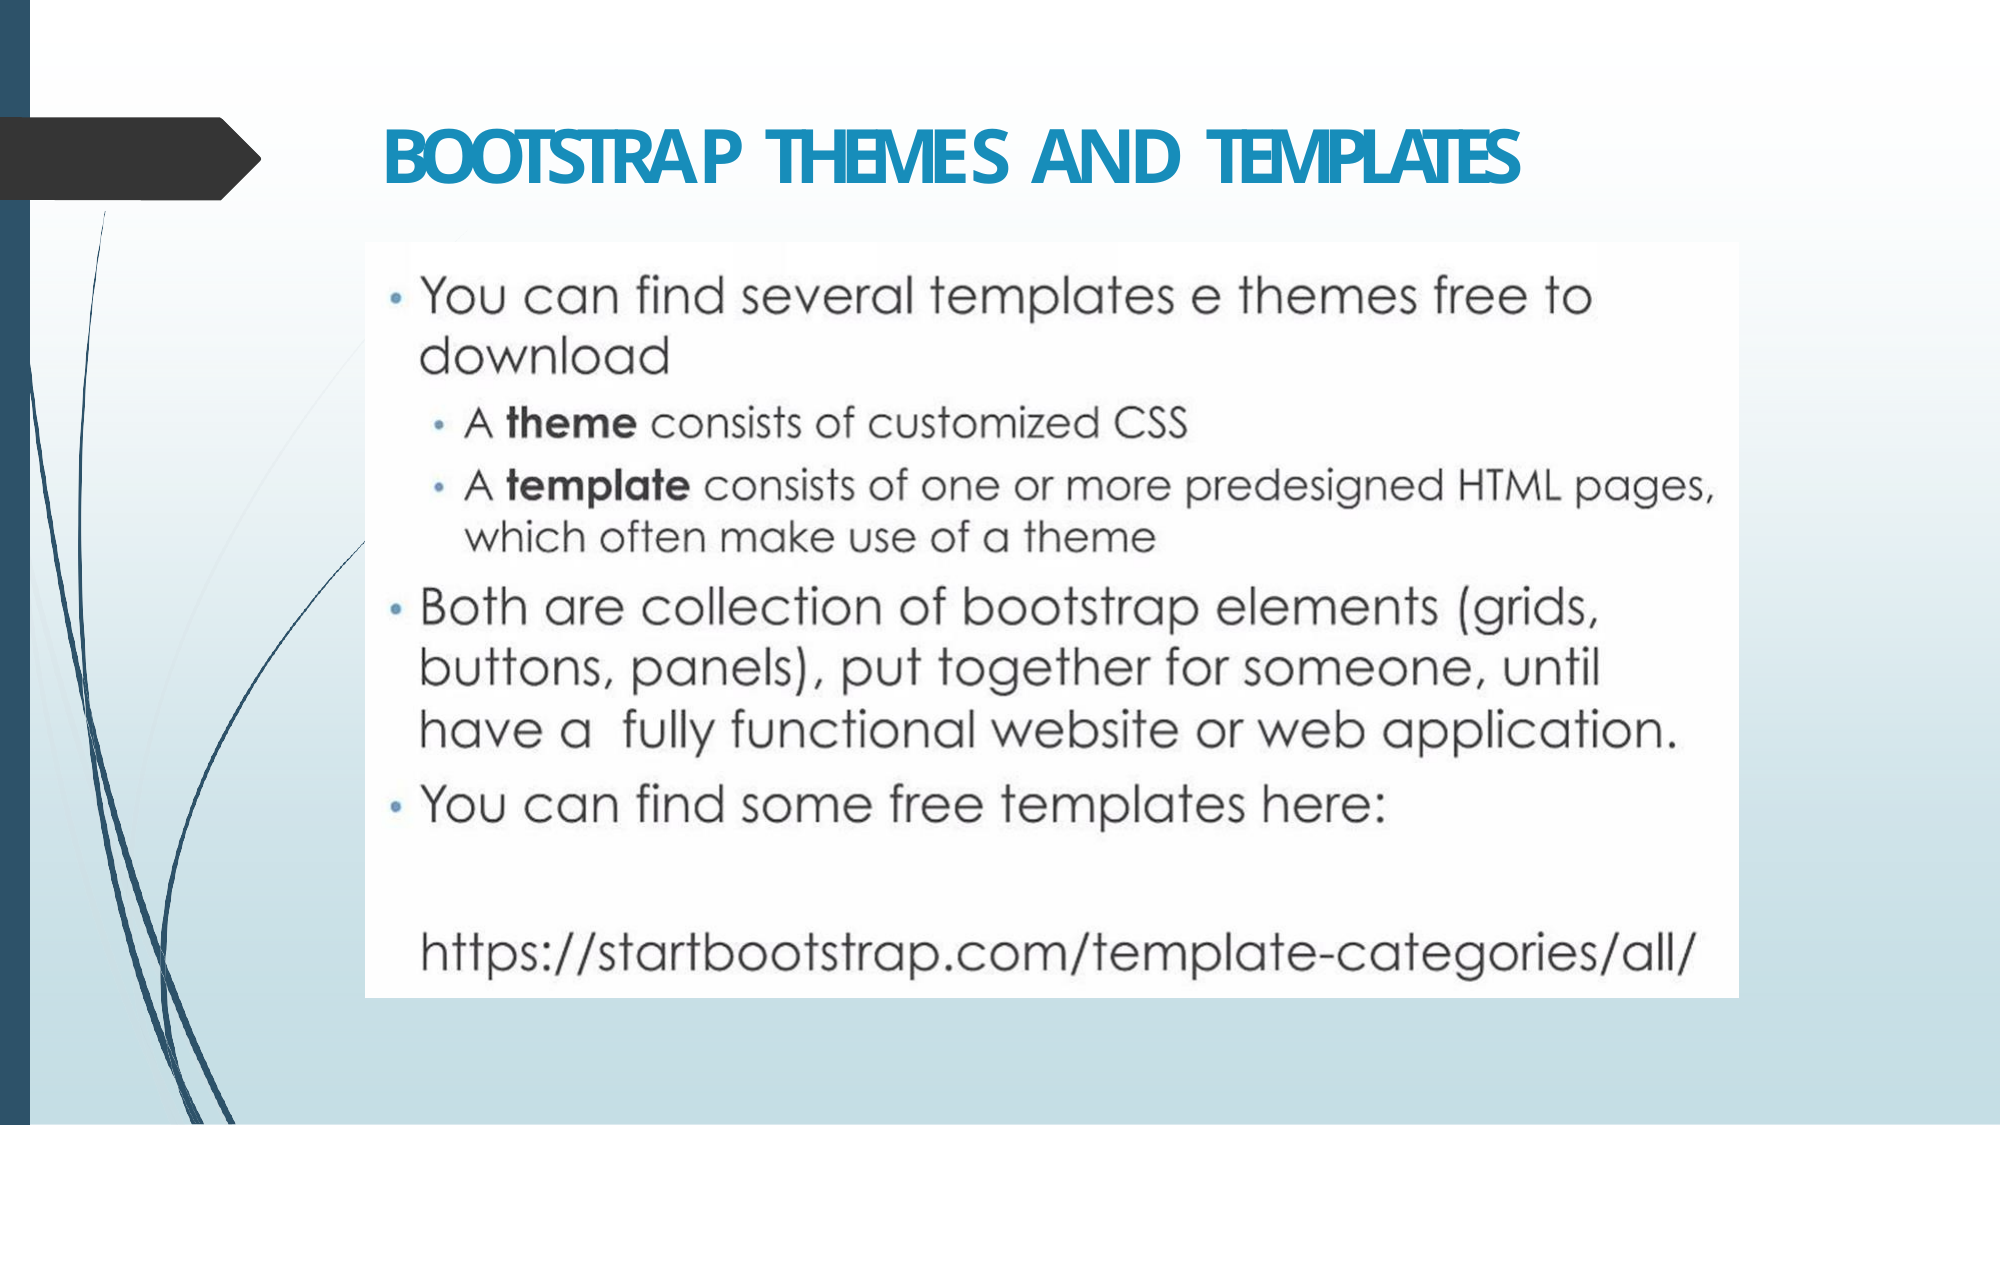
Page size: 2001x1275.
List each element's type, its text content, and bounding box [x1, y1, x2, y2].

title BOOTSTRAP THEMES AND TEMPLATES [333, 106, 1667, 322]
picture [30, 0, 2000, 1125]
